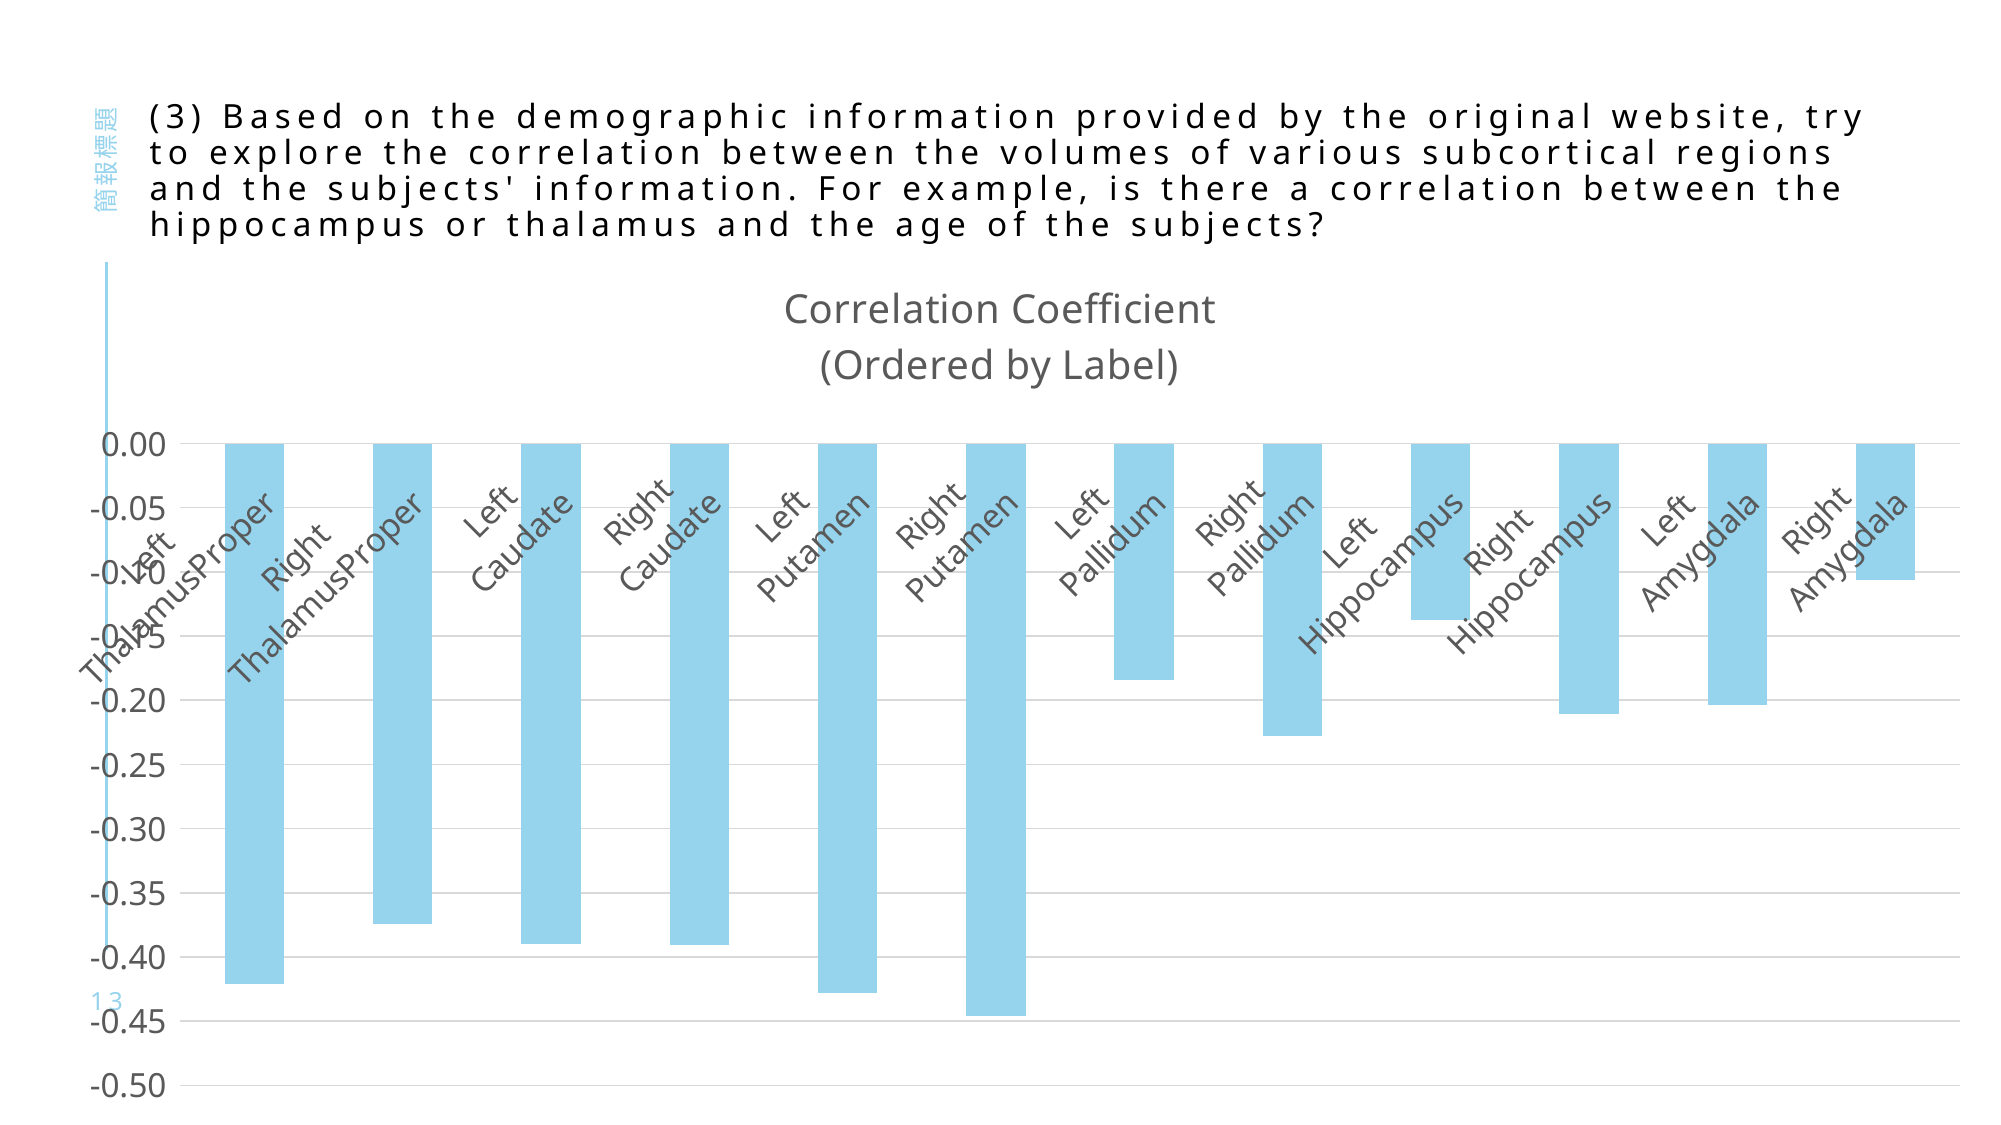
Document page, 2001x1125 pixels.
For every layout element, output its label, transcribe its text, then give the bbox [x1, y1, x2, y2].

chart [0, 241, 2000, 1125]
title (3) Based on the demographic information provided by the original website, try to explore the correlation between the volumes of various subcortical regions and the subjects' information. For example, is there a correlation between the hippocampus or thalamus and the age of the subjects? [149, 99, 1909, 241]
footer 簡報標題 [90, 107, 120, 241]
